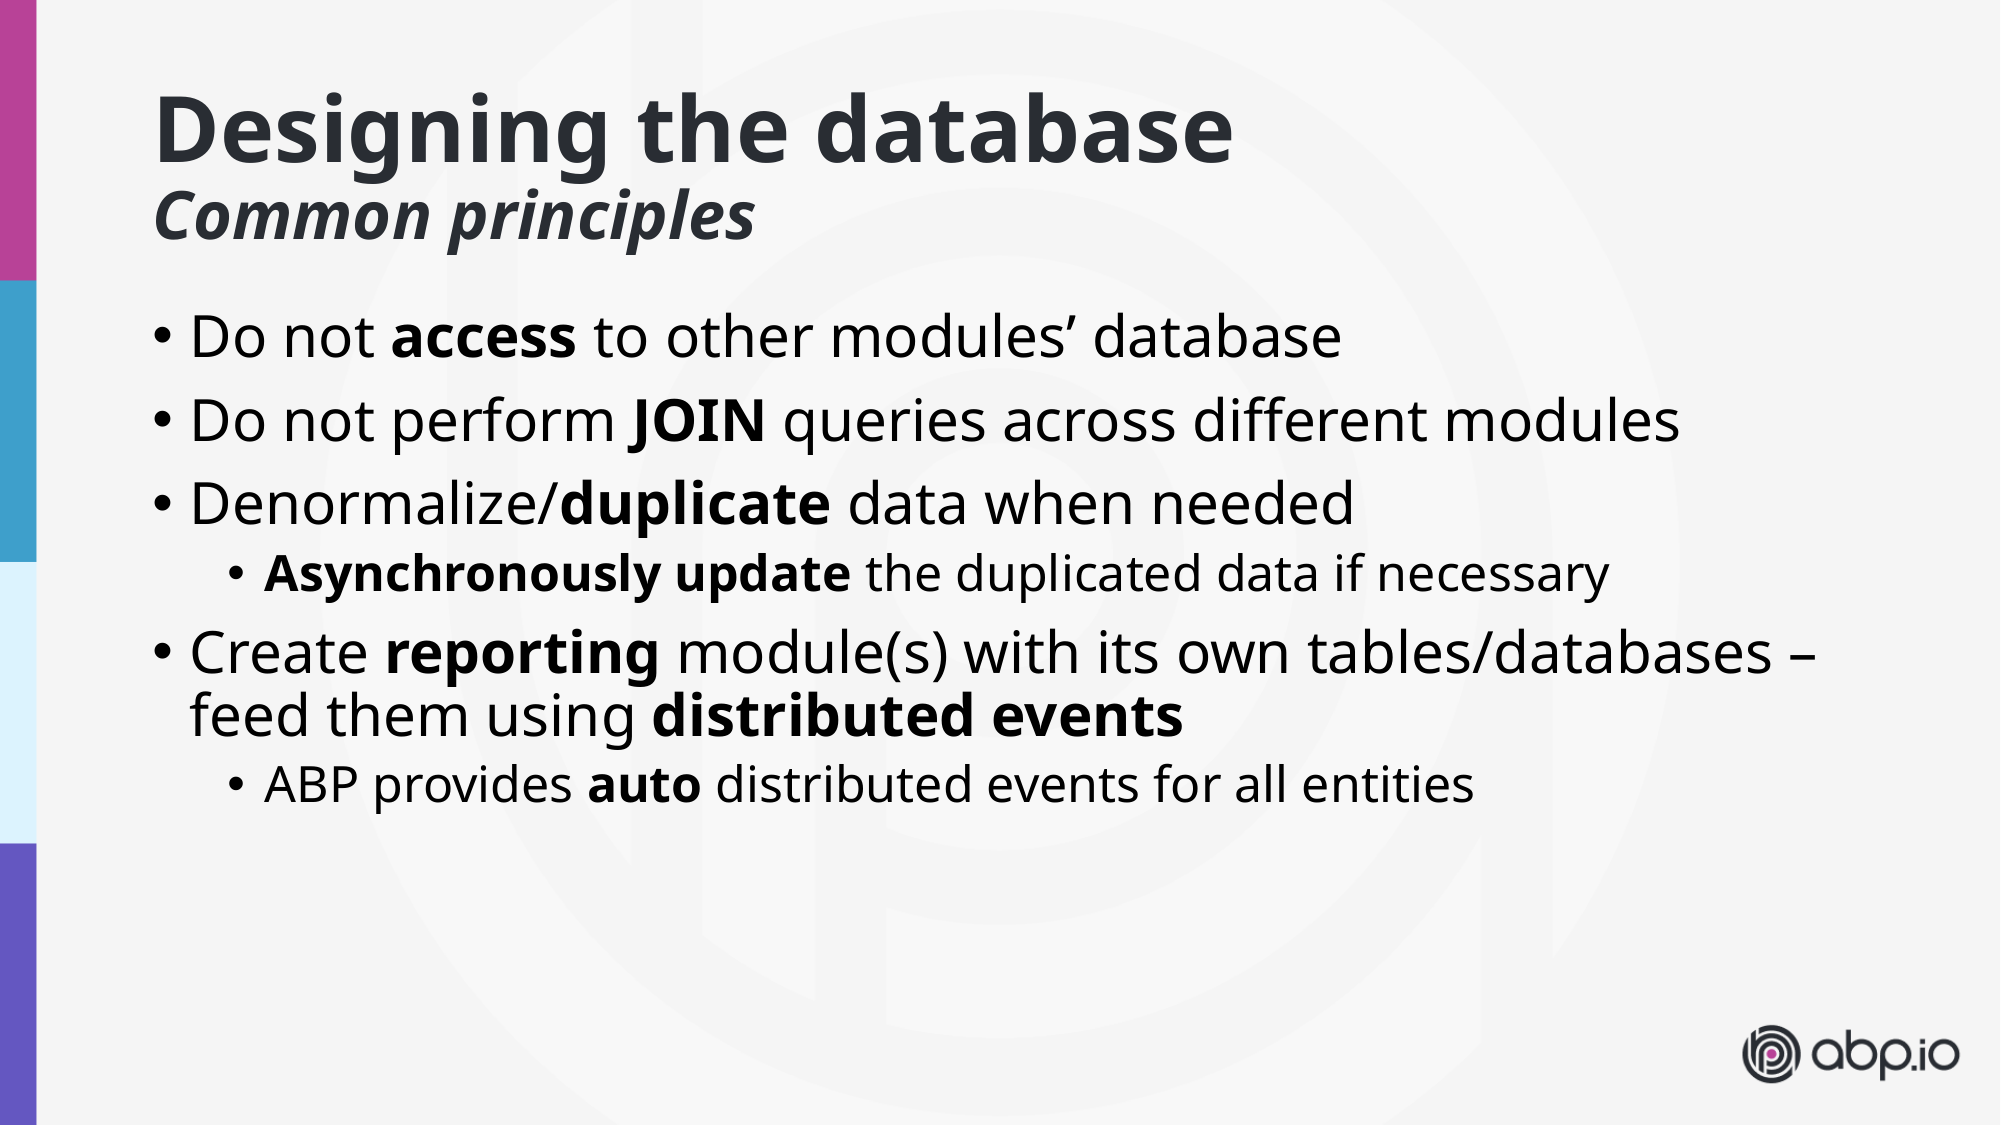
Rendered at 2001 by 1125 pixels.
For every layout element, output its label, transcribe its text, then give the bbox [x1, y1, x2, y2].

picture [0, 0, 2001, 1125]
list Do not access to other modules’ database Do not perform JOIN queries across different modules Denormalize/duplicate data when needed Asynchronously update the duplicated data if necessary Create reporting module(s) with its own tables/databases – feed them using distributed events ABP provides auto distributed events for all entities [137, 299, 1863, 1014]
title Designing the database Common principles [137, 59, 1863, 278]
